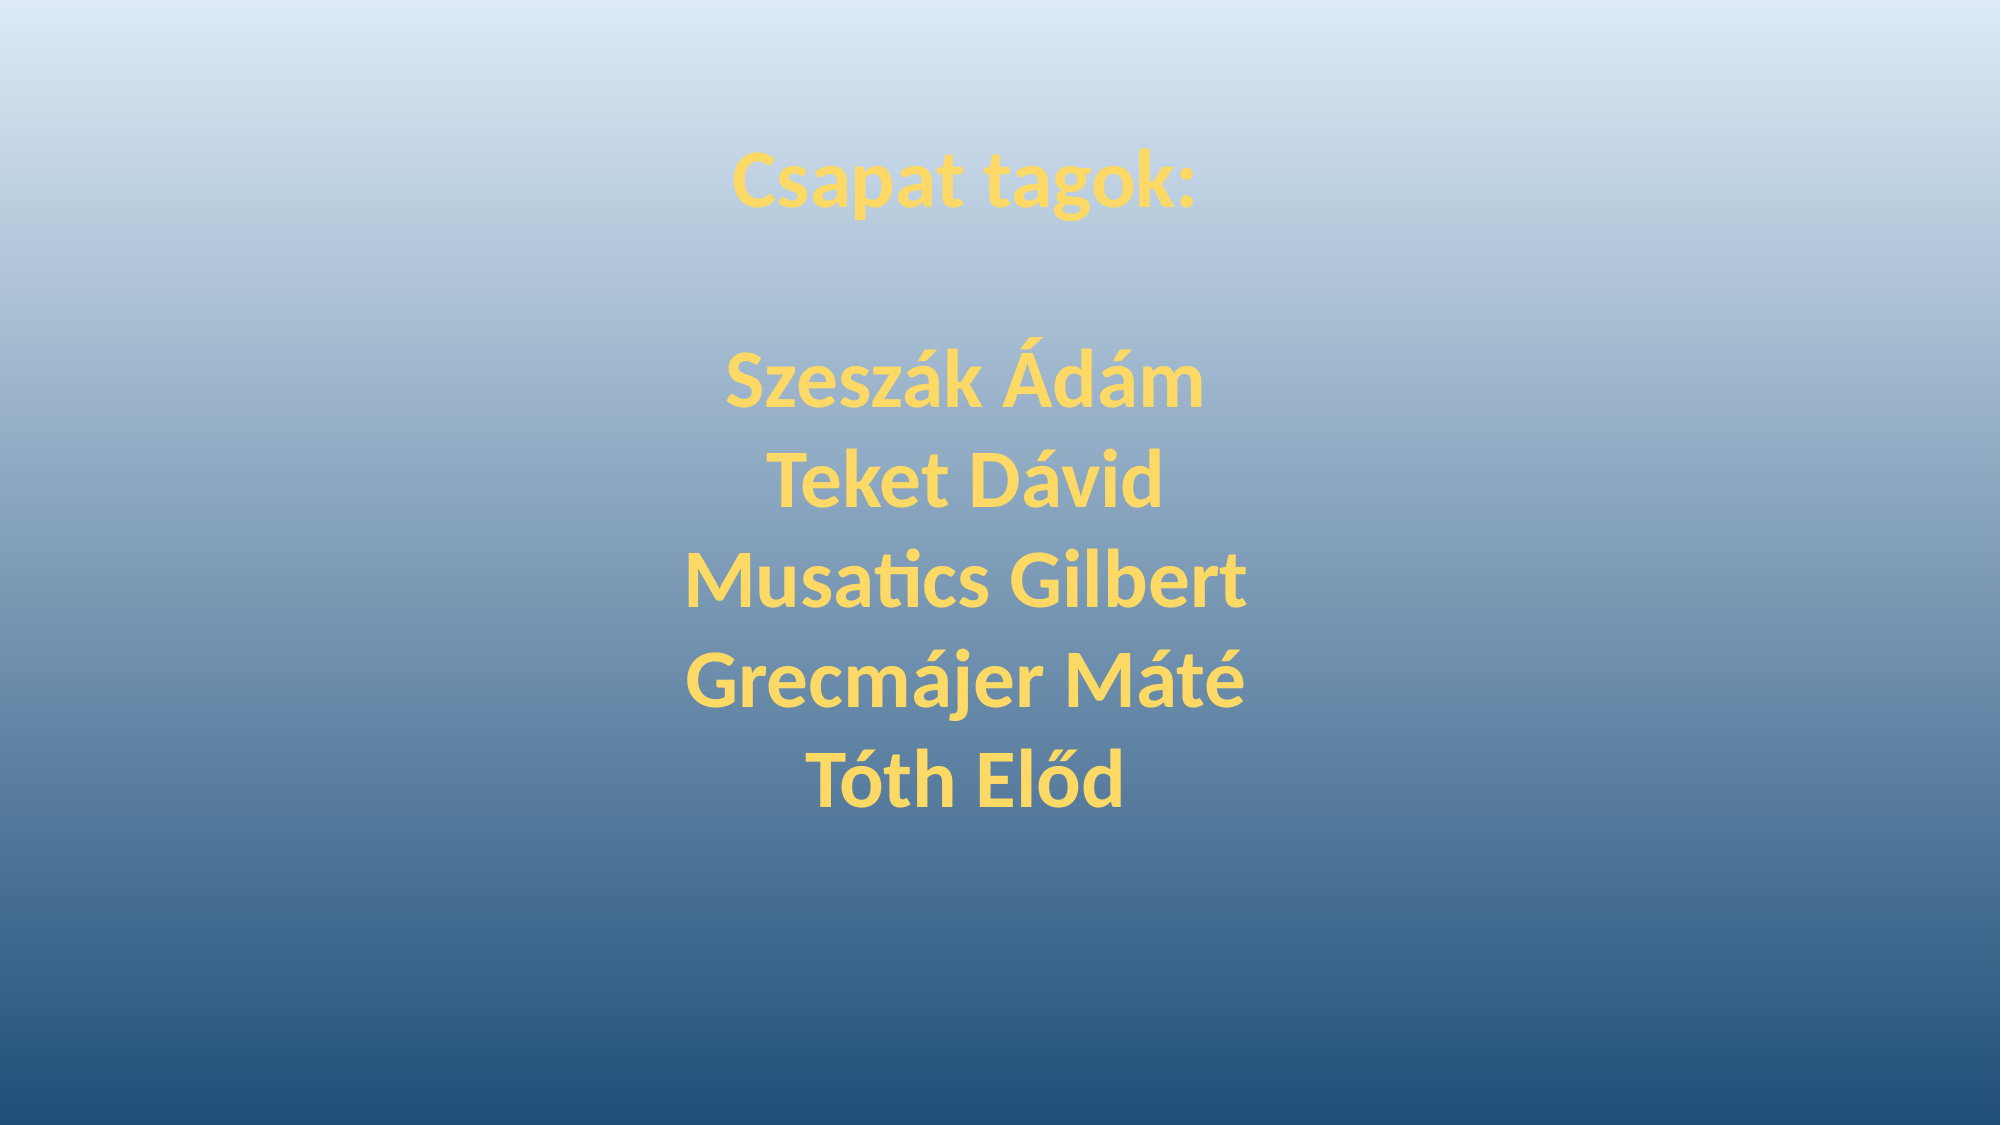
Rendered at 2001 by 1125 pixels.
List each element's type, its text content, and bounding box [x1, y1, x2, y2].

text_box Csapat tagok: Szeszák Ádám Teket Dávid Musatics Gilbert Grecmájer Máté Tóth Előd [266, 116, 1666, 832]
